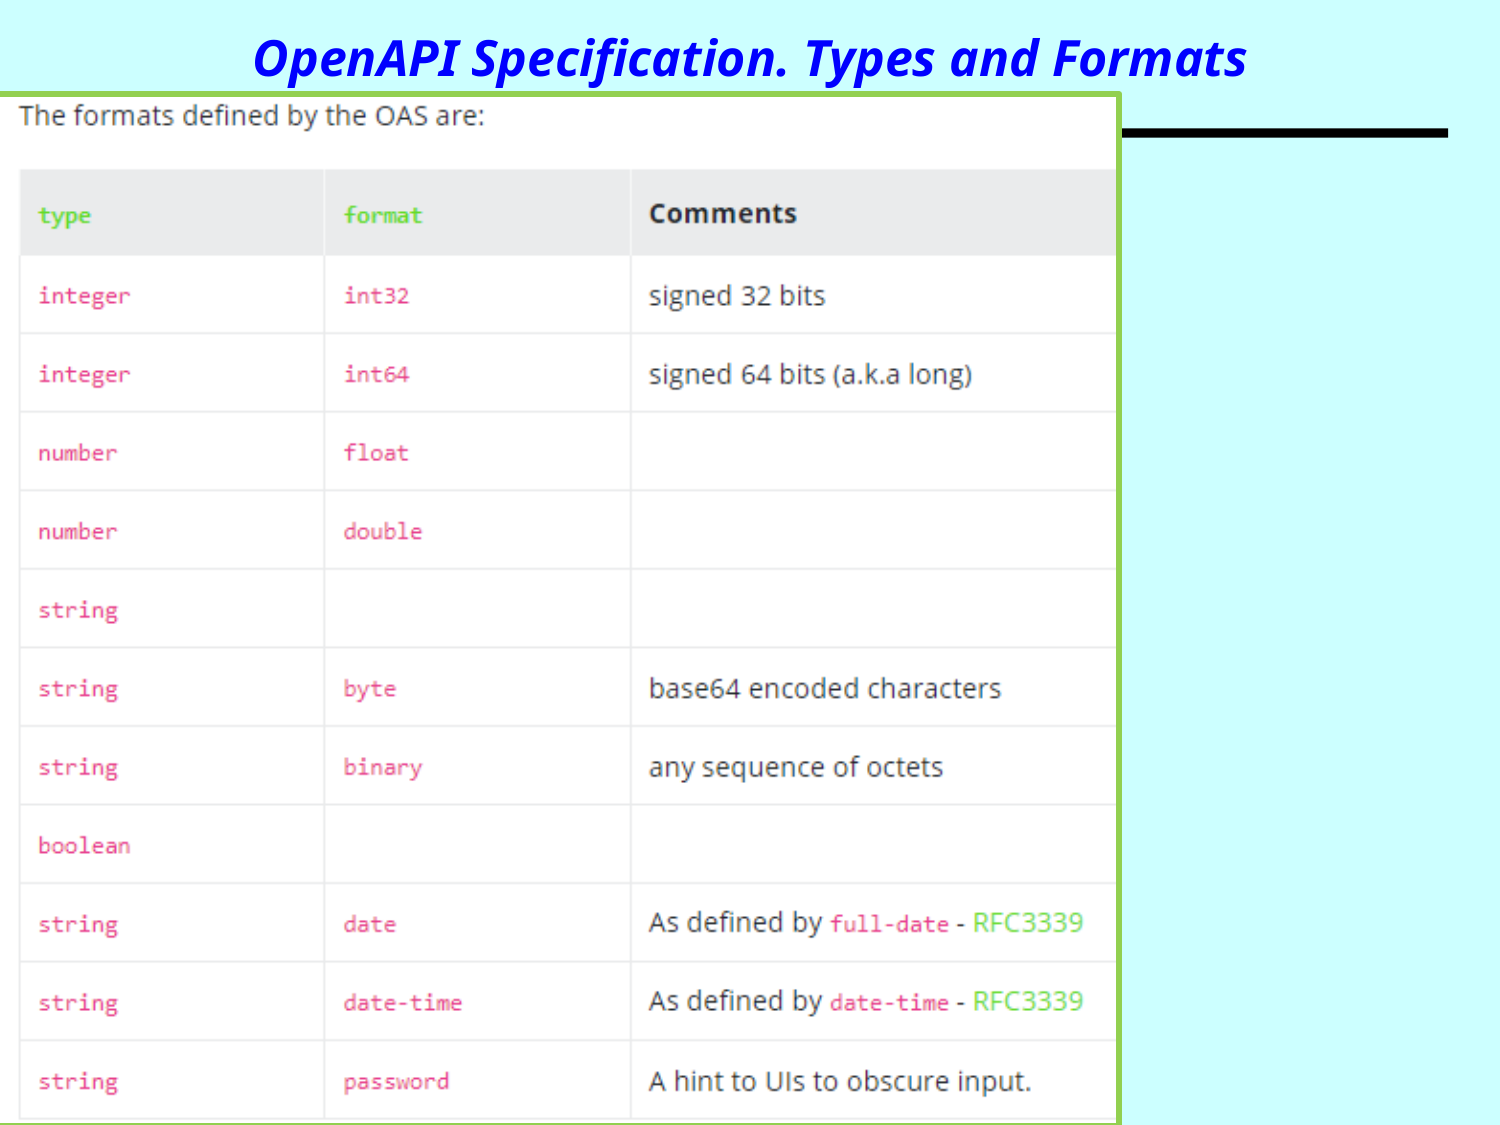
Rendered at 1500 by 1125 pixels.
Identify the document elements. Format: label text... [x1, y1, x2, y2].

picture [0, 97, 1117, 1124]
text_box OpenAPI Specification. Types and Formats [1, 0, 1500, 114]
